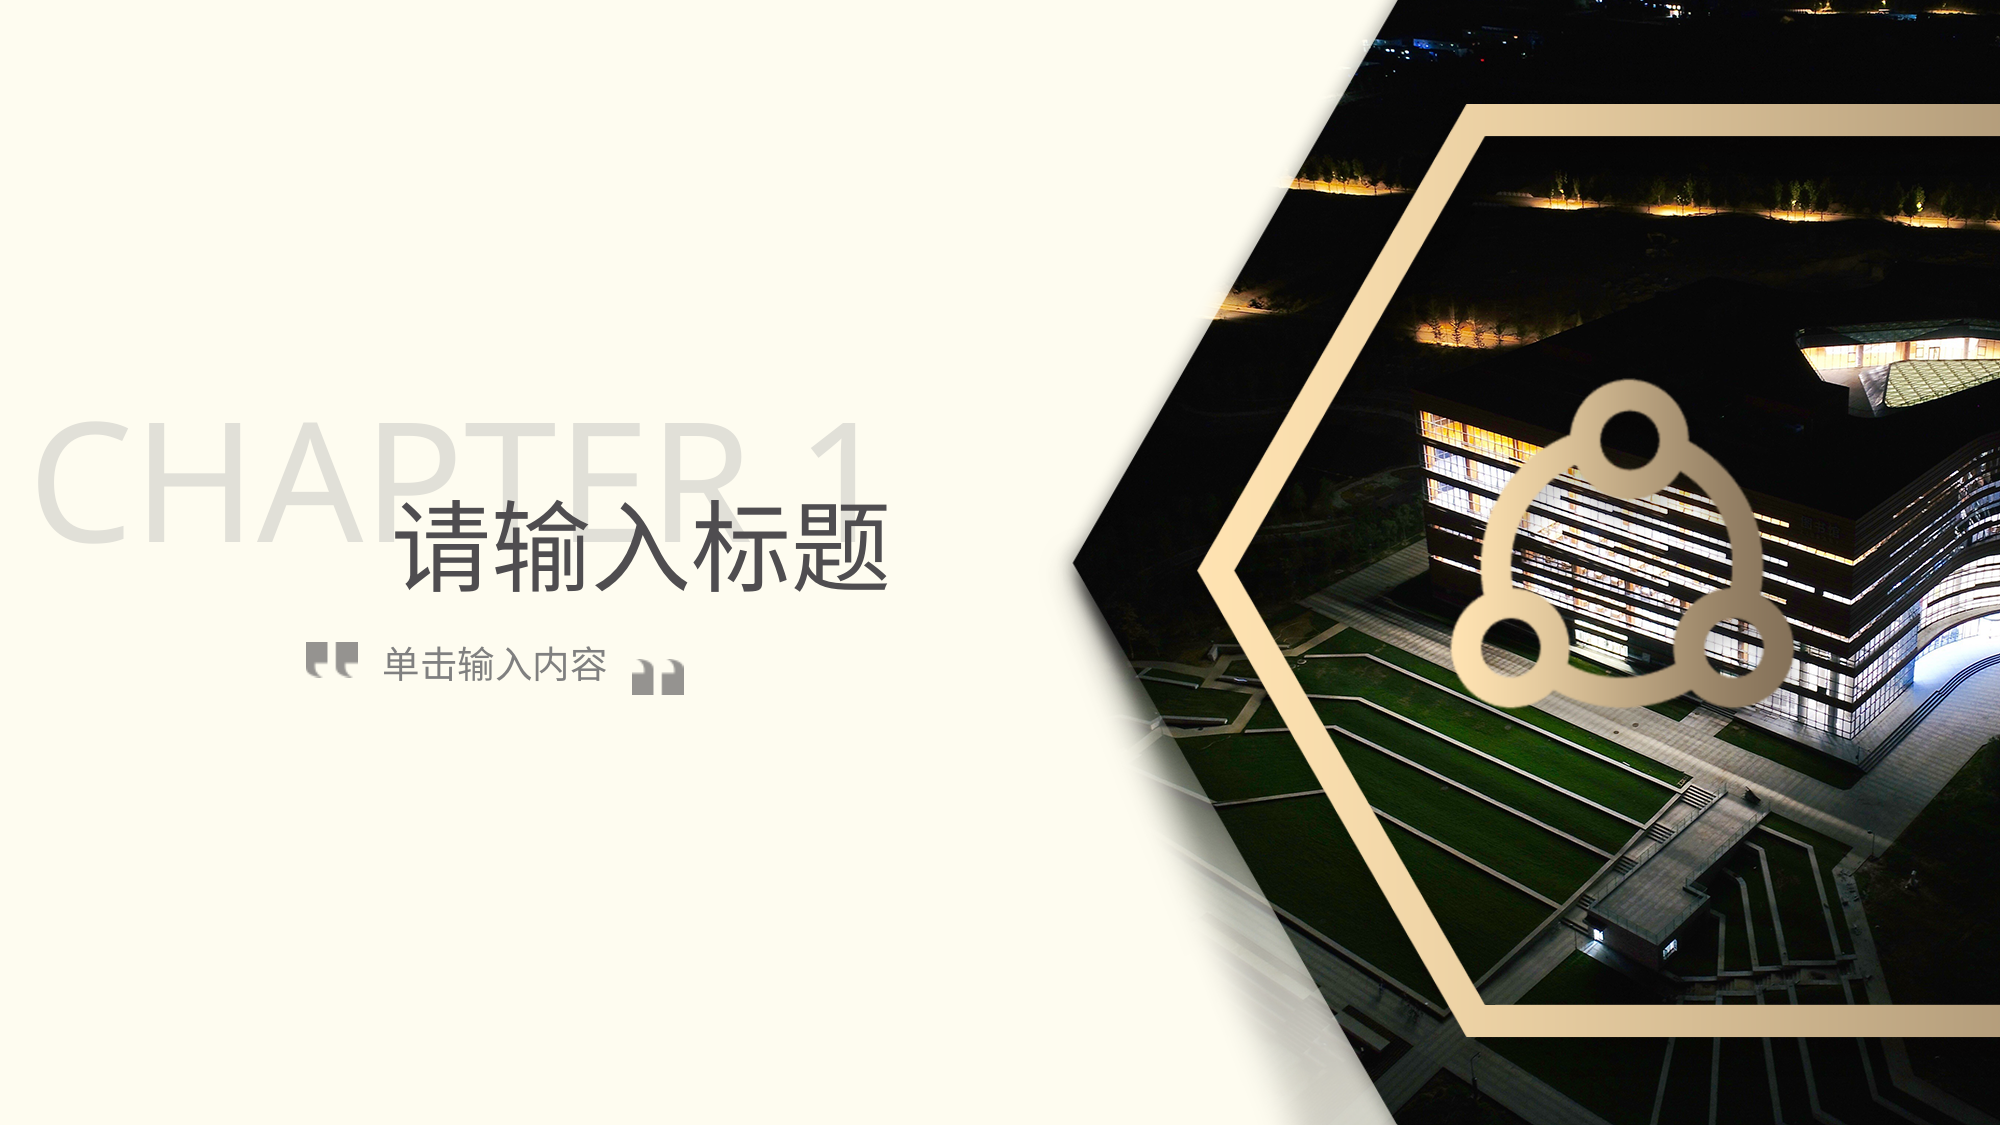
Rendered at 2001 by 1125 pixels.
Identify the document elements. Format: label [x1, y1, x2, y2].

text_box [101, 368, 910, 614]
picture [1038, 0, 2000, 1125]
text_box [306, 633, 684, 695]
